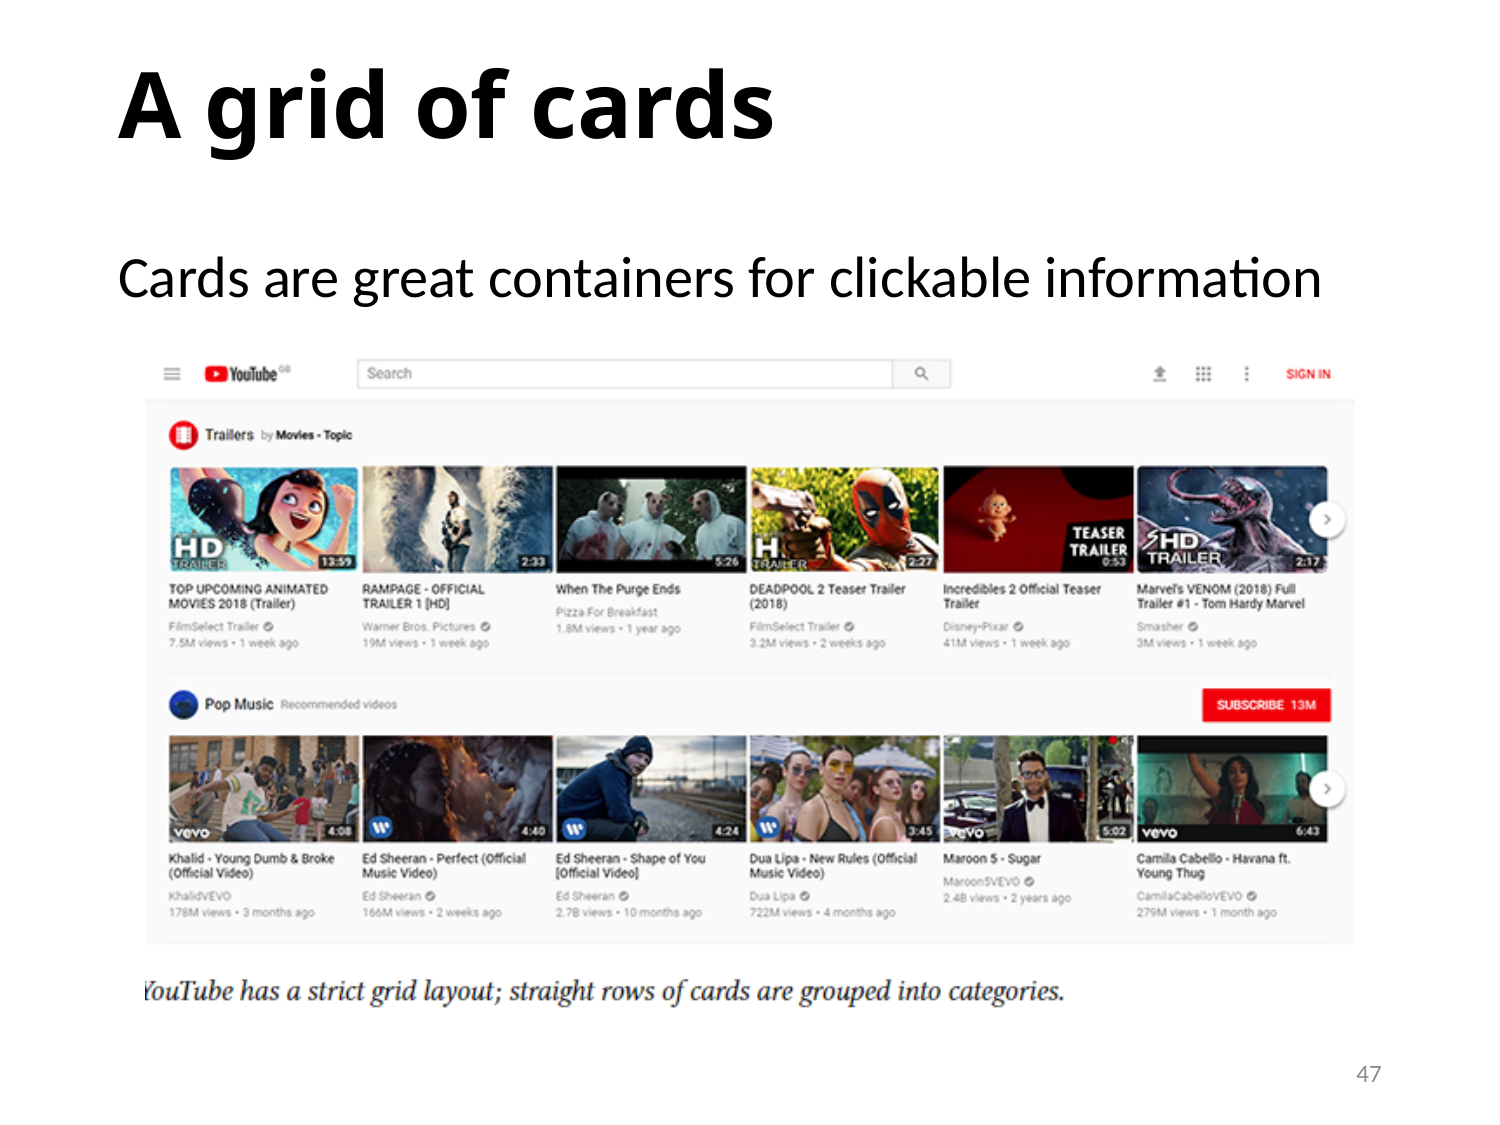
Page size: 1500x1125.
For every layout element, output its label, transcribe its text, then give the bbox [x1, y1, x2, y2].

slide_number 47 [1059, 1042, 1397, 1103]
picture [145, 323, 1355, 1011]
title A grid of cards [103, 0, 1397, 218]
list Cards are great containers for clickable information [103, 239, 1397, 954]
